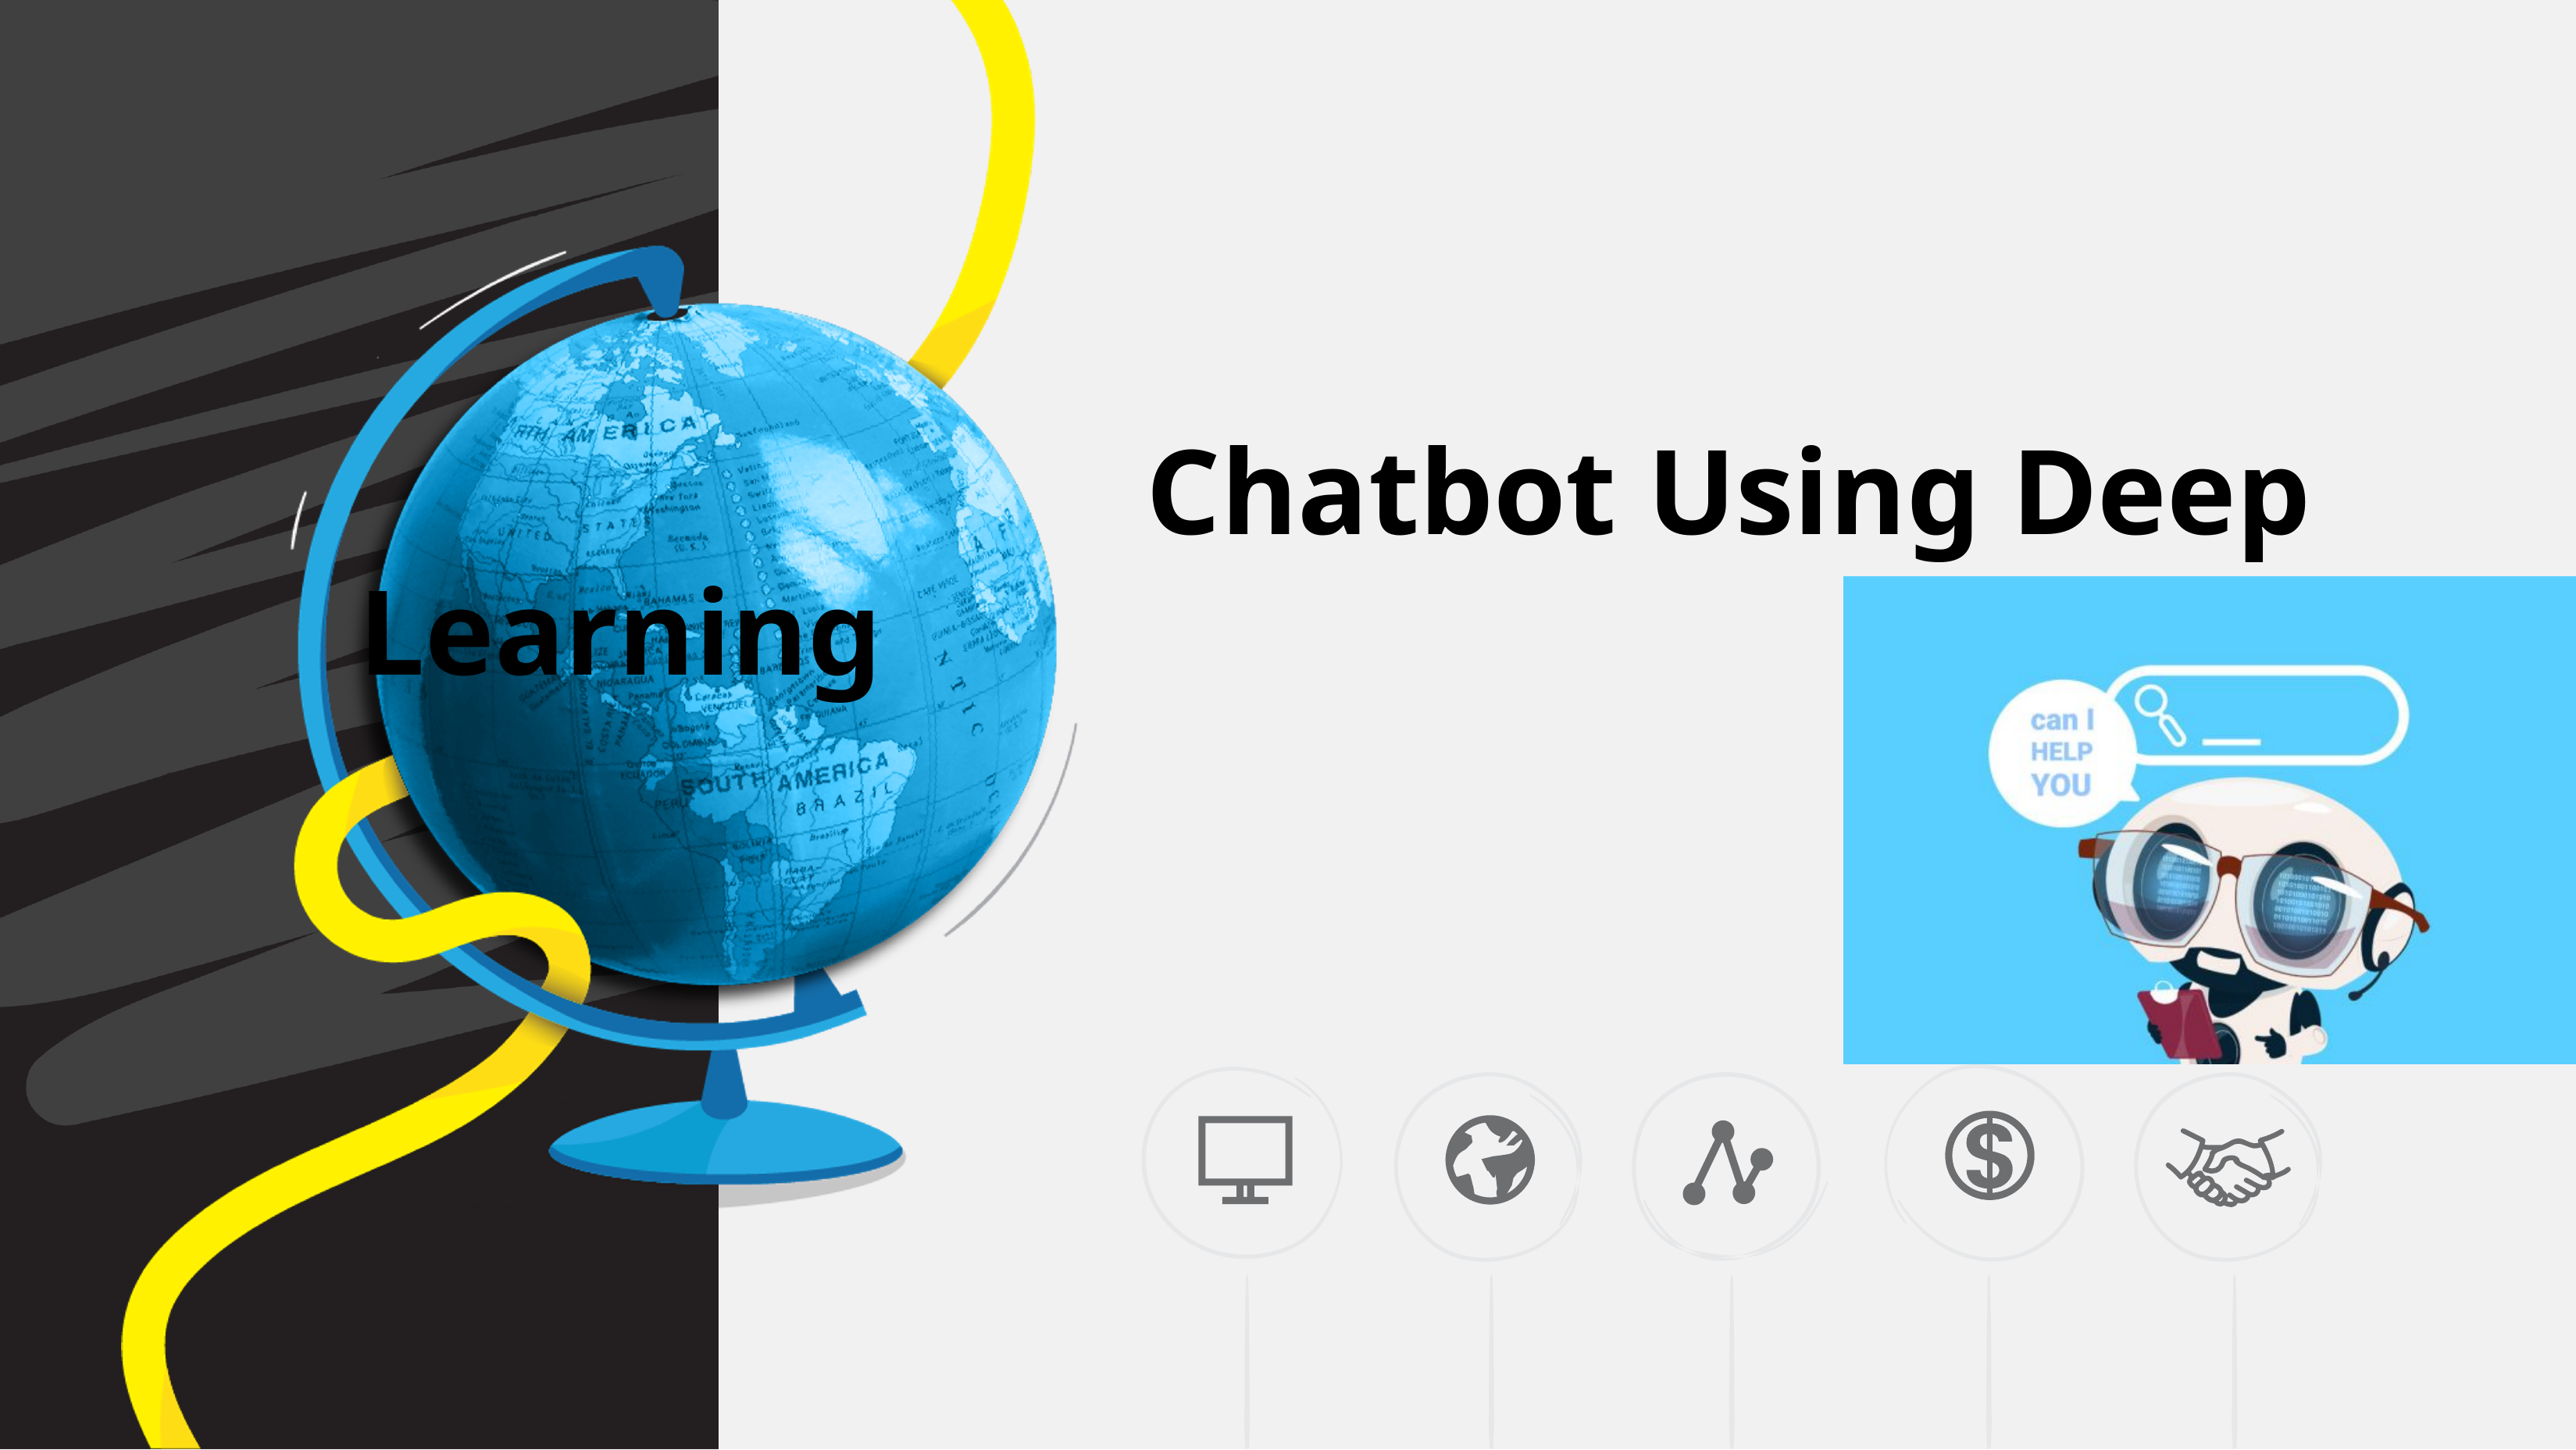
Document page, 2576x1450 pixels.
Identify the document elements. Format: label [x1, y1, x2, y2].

picture [0, 0, 2576, 1450]
text_box [1141, 1063, 2322, 1448]
